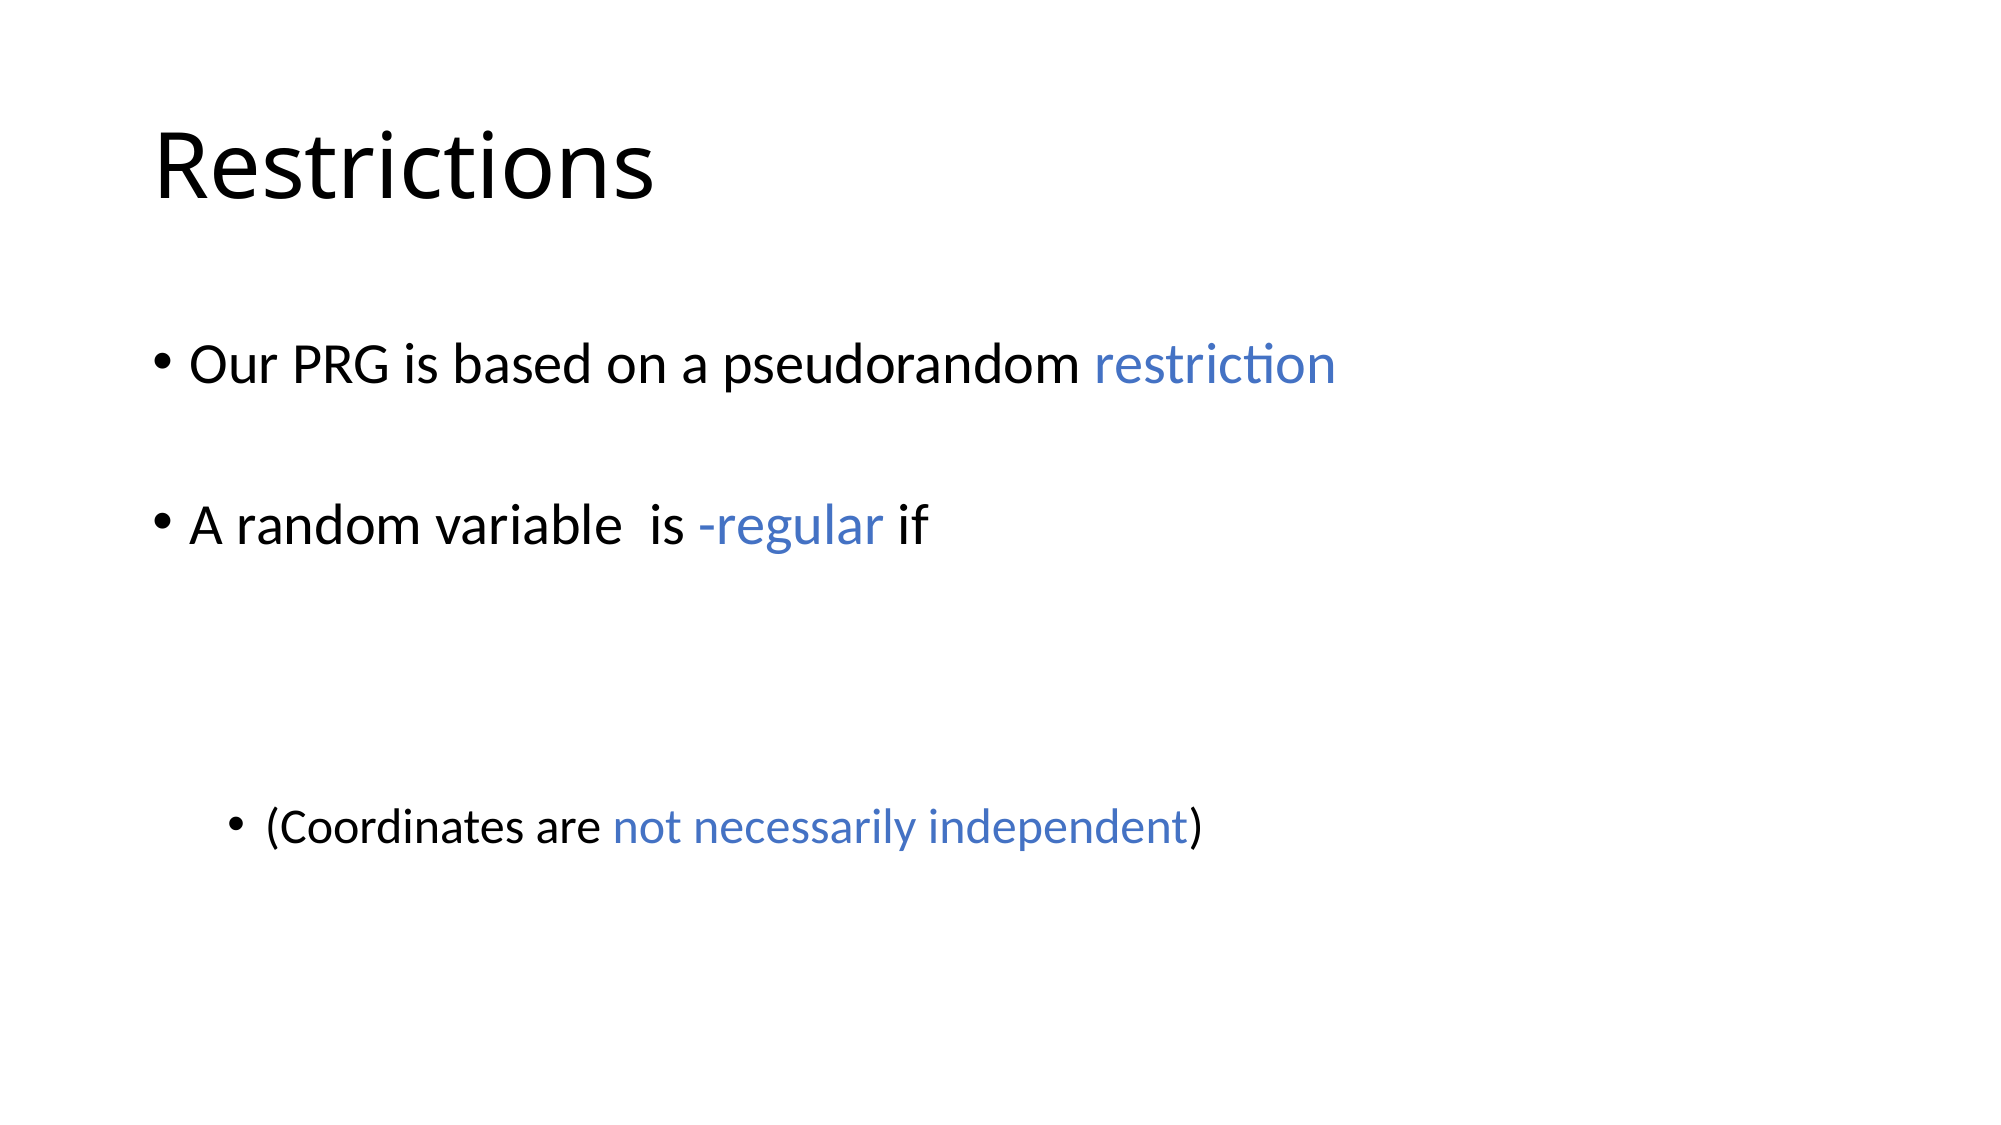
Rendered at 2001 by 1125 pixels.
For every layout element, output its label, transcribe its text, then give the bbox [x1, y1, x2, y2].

title Restrictions [137, 59, 1863, 278]
